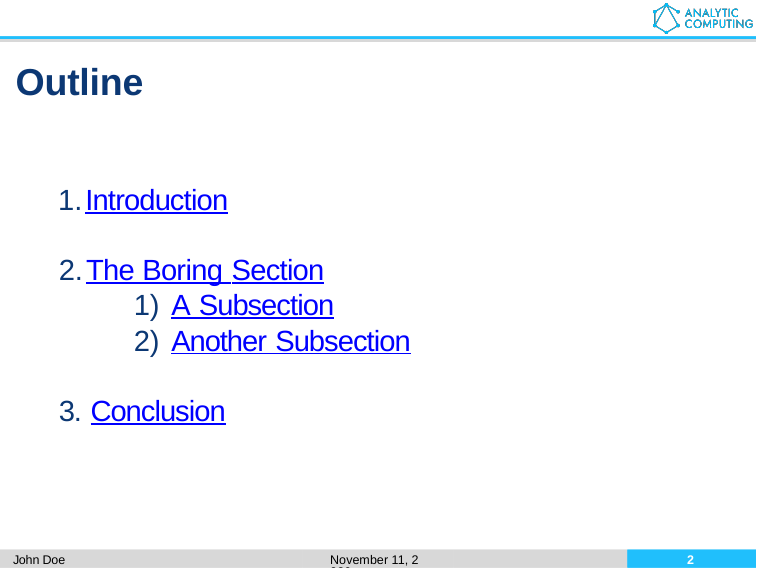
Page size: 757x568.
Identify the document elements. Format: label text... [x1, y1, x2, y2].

picture [653, 10, 661, 23]
picture [669, 3, 753, 34]
title Outline [15, 57, 659, 101]
picture [653, 28, 664, 34]
picture [657, 8, 676, 30]
picture [653, 3, 664, 9]
text_box Introduction The Boring Section A Subsection Another Subsection 3. Conclusion [56, 178, 491, 428]
